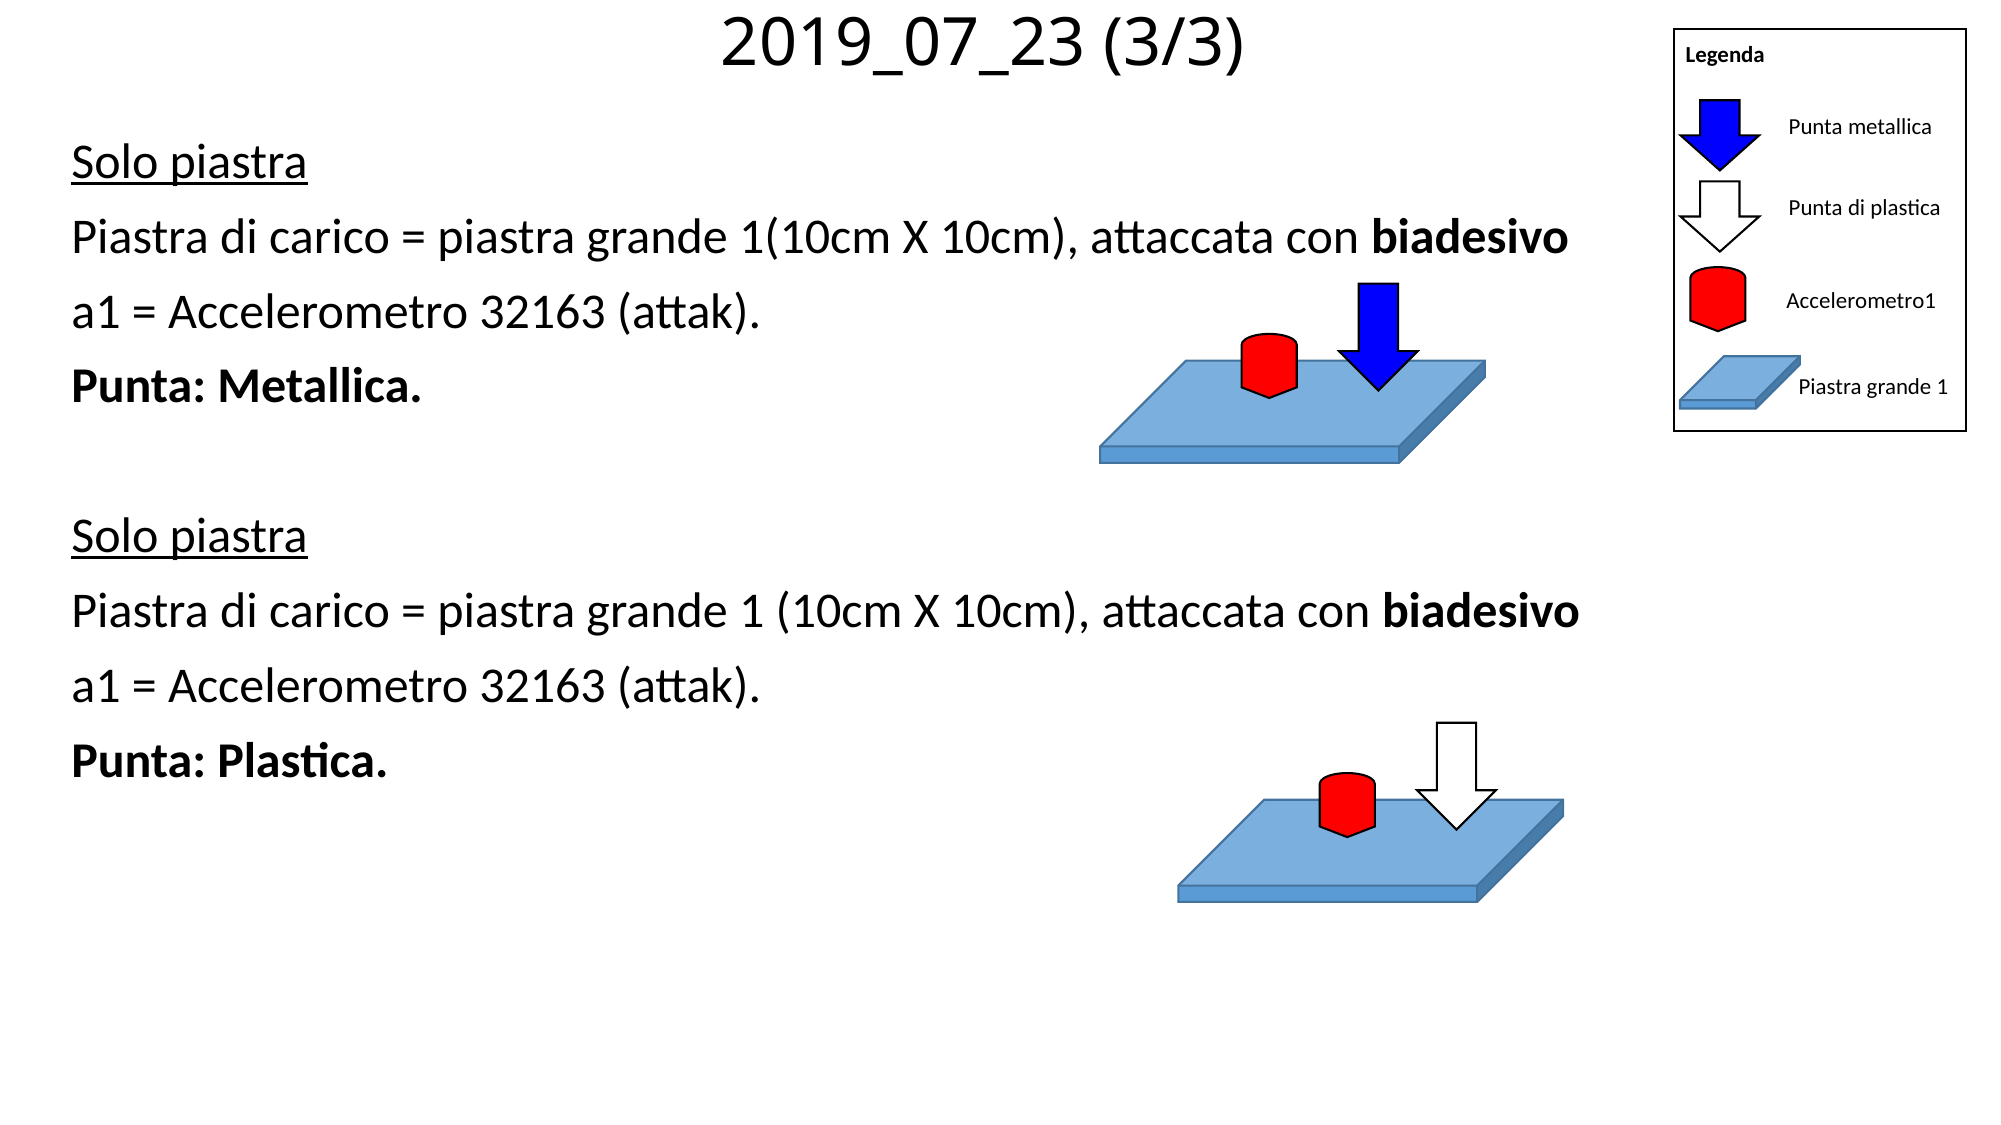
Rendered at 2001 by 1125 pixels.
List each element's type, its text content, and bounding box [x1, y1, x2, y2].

text_box [1677, 180, 1762, 254]
text_box [1336, 282, 1421, 392]
text_box [1684, 358, 1795, 399]
text_box Punta di plastica [1773, 185, 1969, 228]
text_box [1177, 798, 1565, 903]
text_box [1673, 28, 1967, 432]
text_box Legenda [1670, 32, 1866, 75]
text_box [1240, 332, 1298, 400]
text_box Accelerometro1 [1771, 278, 1967, 321]
text_box [1318, 771, 1376, 839]
subtitle Solo piastra Piastra di carico = piastra grande 1(10cm X 10cm), attaccata con biadesivo a1 = Accelerometro 32163 (attak). Punta: Metallica. Solo piastra Piastra di carico = piastra grande 1 (10cm X 10cm), attaccata con biadesivo a1 = Accelerometro 32163 (attak). Punta: Plastica. [56, 127, 1946, 1107]
text_box Piastra grande 1 [1783, 364, 1979, 407]
text_box Punta metallica [1773, 104, 1969, 147]
text_box [1689, 266, 1747, 333]
text_box [1414, 721, 1499, 832]
text_box O [1105, 362, 1481, 445]
text_box [1099, 359, 1486, 464]
title 2019_07_23 (3/3) [0, 0, 2000, 128]
text_box [1678, 355, 1801, 410]
text_box [1183, 801, 1559, 884]
